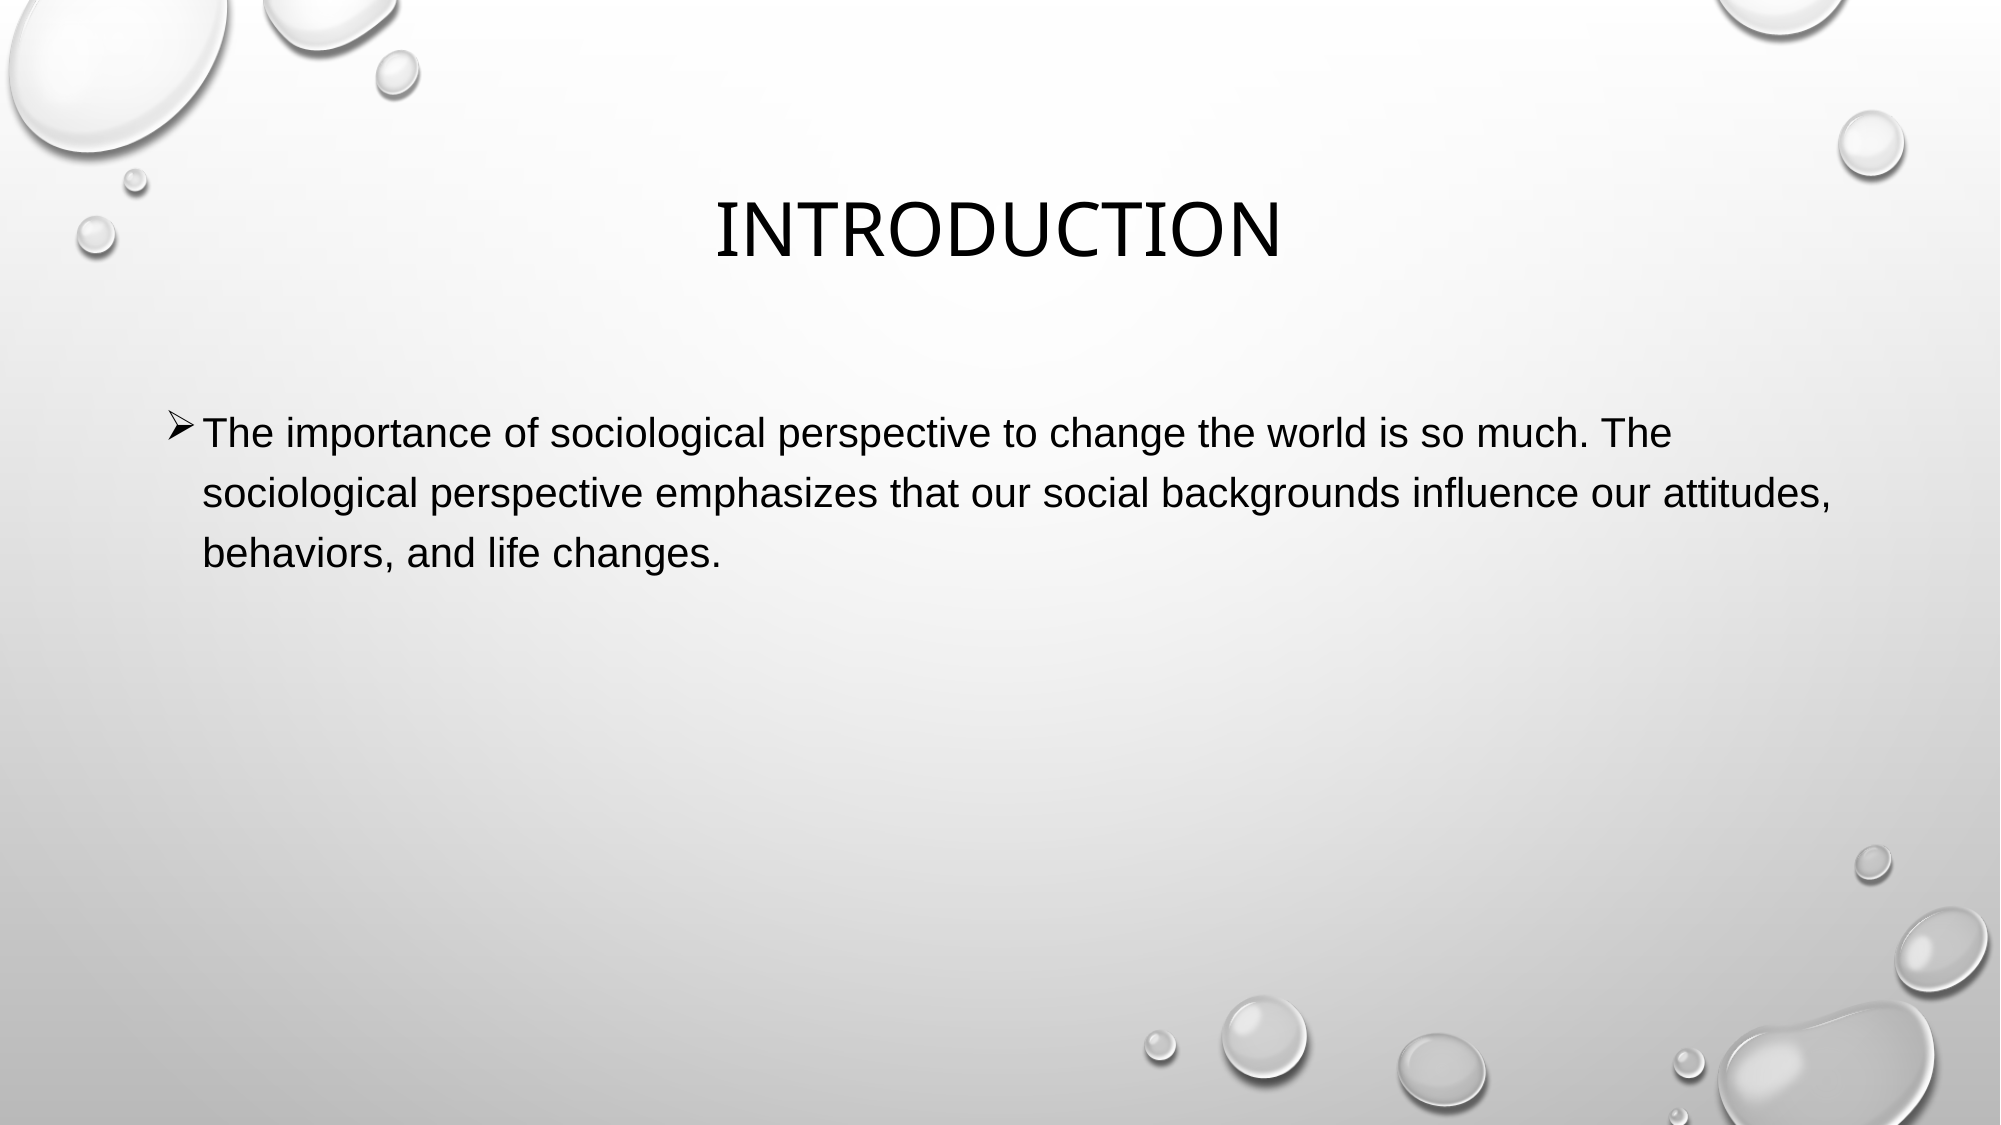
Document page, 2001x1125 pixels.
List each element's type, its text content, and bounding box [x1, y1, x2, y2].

list The importance of sociological perspective to change the world is so much. The sociological perspective emphasizes that our social backgrounds influence our attitudes, behaviors, and life changes. [149, 388, 1850, 950]
picture [0, 0, 2000, 1125]
title Introduction [149, 101, 1851, 364]
